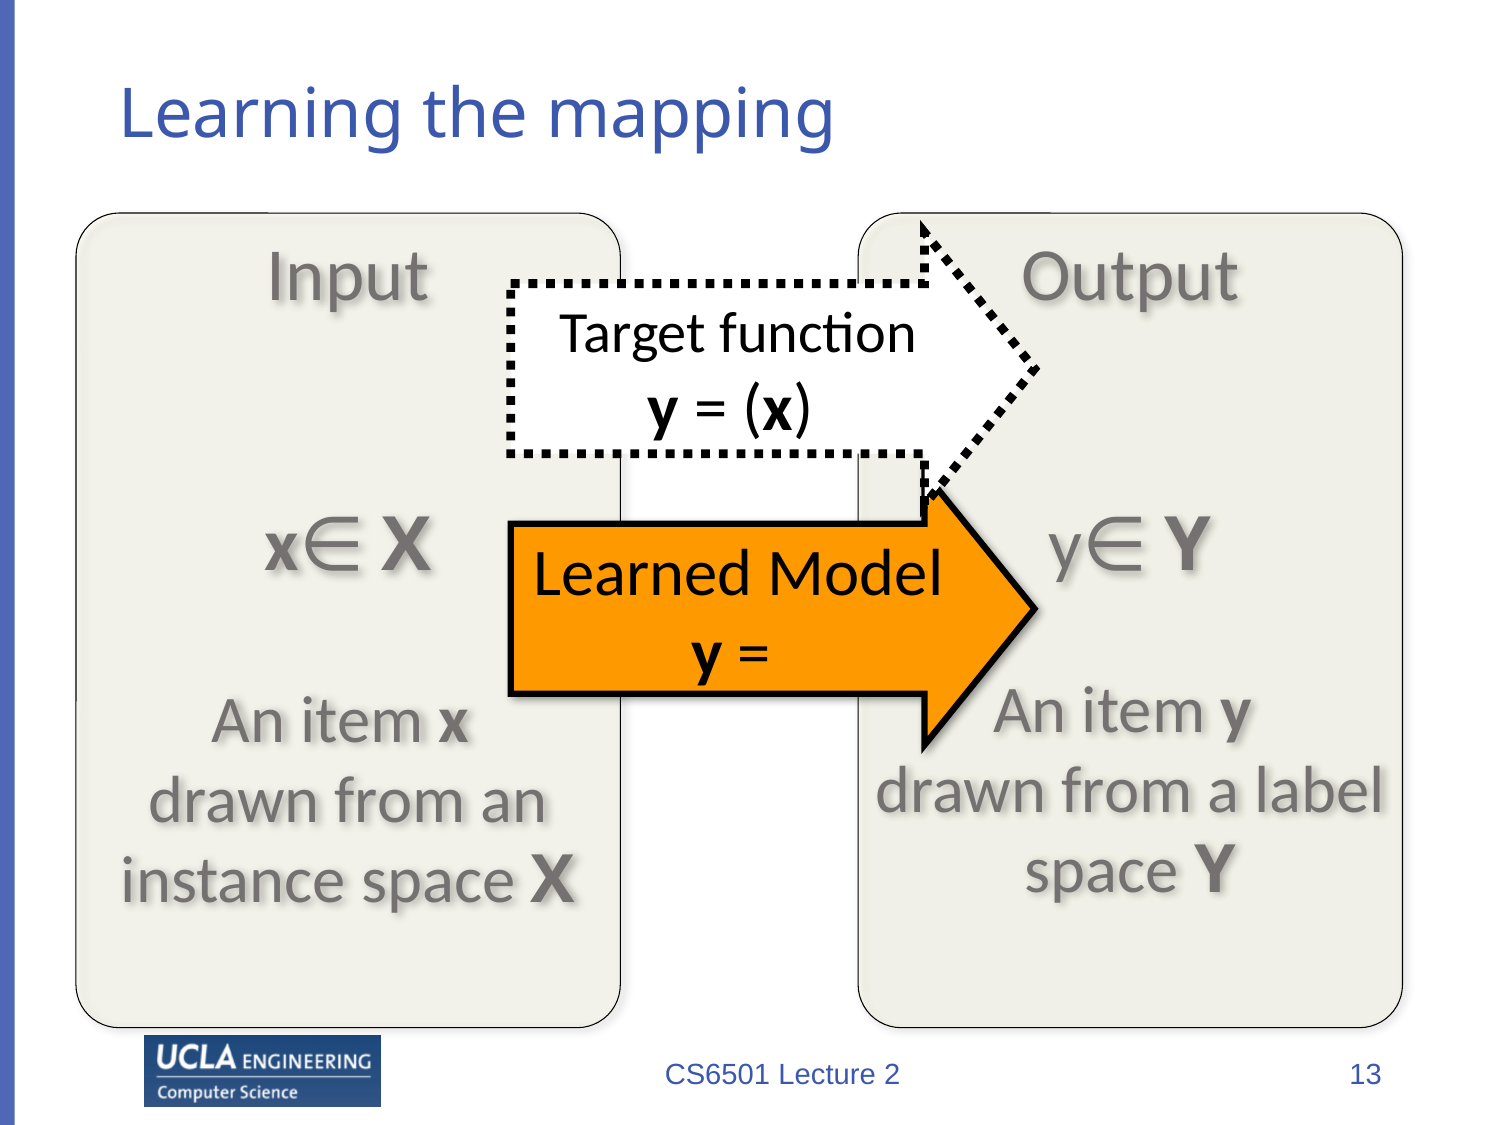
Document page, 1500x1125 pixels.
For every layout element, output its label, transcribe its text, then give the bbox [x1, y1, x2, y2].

slide_number 13 [1177, 1042, 1397, 1103]
text_box Input x∈ X An item x drawn from an instance space X [75, 212, 621, 1029]
title Learning the mapping [103, 59, 1397, 171]
picture [144, 1035, 381, 1107]
footer CS6501 Lecture 2 [496, 1042, 1069, 1103]
text_box Output y∈ Y An item y drawn from a label space Y [857, 212, 1404, 1029]
